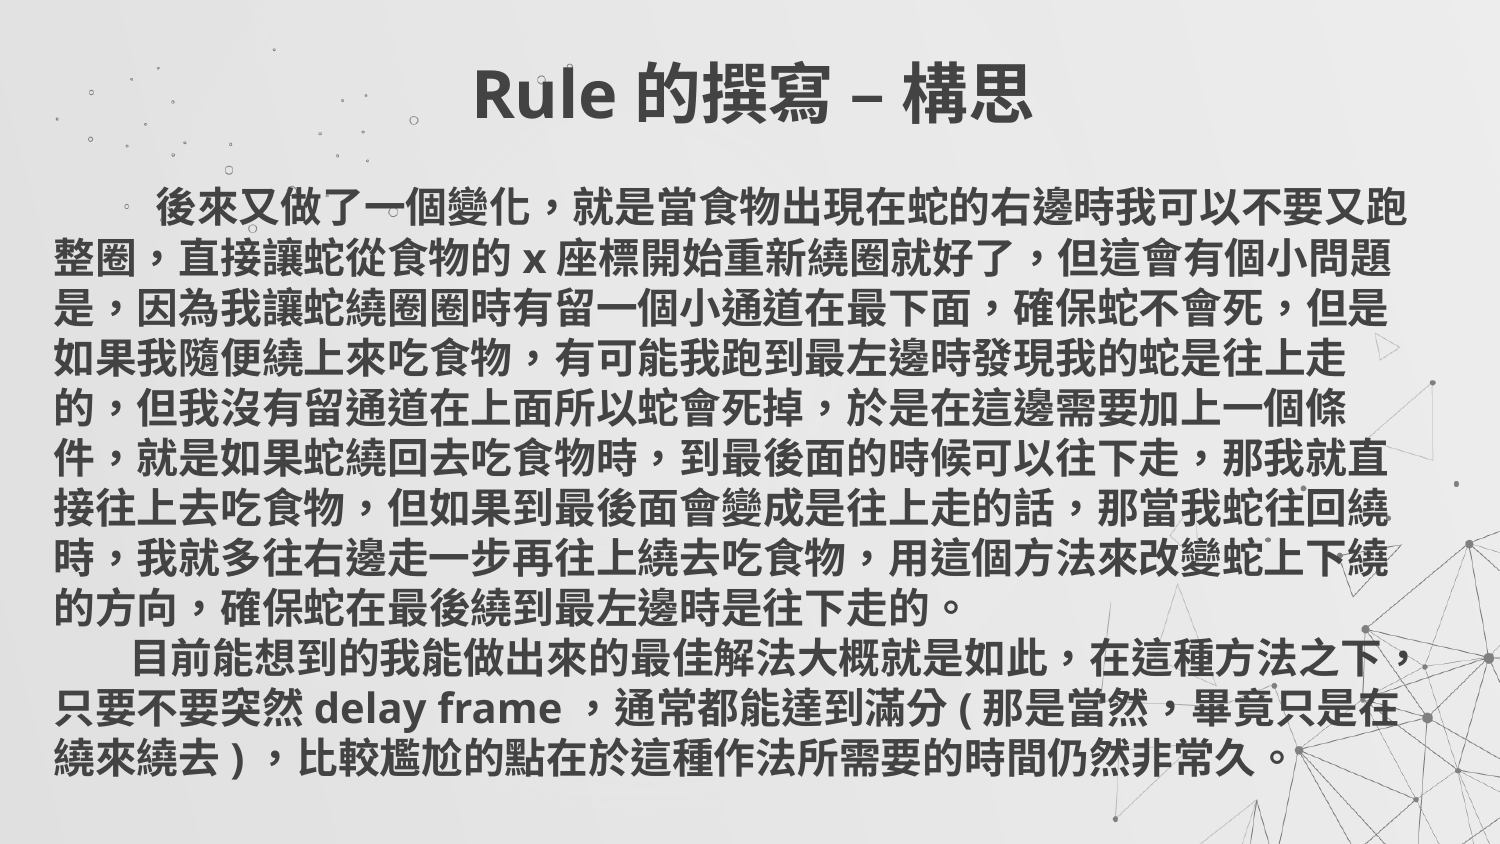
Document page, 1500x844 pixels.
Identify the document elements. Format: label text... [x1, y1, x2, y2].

text_box Rule的撰寫 – 構思 [325, 37, 1181, 193]
picture [0, 0, 1500, 844]
title 後來又做了一個變化，就是當食物出現在蛇的右邊時我可以不要又跑整圈，直接讓蛇從食物的x座標開始重新繞圈就好了，但這會有個小問題是，因為我讓蛇繞圈圈時有留一個小通道在最下面，確保蛇不會死，但是如果我隨便繞上來吃食物，有可能我跑到最左邊時發現我的蛇是往上走的，但我沒有留通道在上面所以蛇會死掉，於是在這邊需要加上一個條件，就是如果蛇繞回去吃食物時，到最後面的時候可以往下走，那我就直接往上去吃食物，但如果到最後面會變成是往上走的話，那當我蛇往回繞時，我就多往右邊走一步再往上繞去吃食物，用這個方法來改變蛇上下繞的方向，確保蛇在最後繞到最左邊時是往下走的。 目前能想到的我能做出來的最佳解法大概就是如此，在這種方法之下，只要不要突然delay frame，通常都能達到滿分(那是當然，畢竟只是在繞來繞去)，比較尷尬的點在於這種作法所需要的時間仍然非常久。 [38, 157, 1442, 800]
